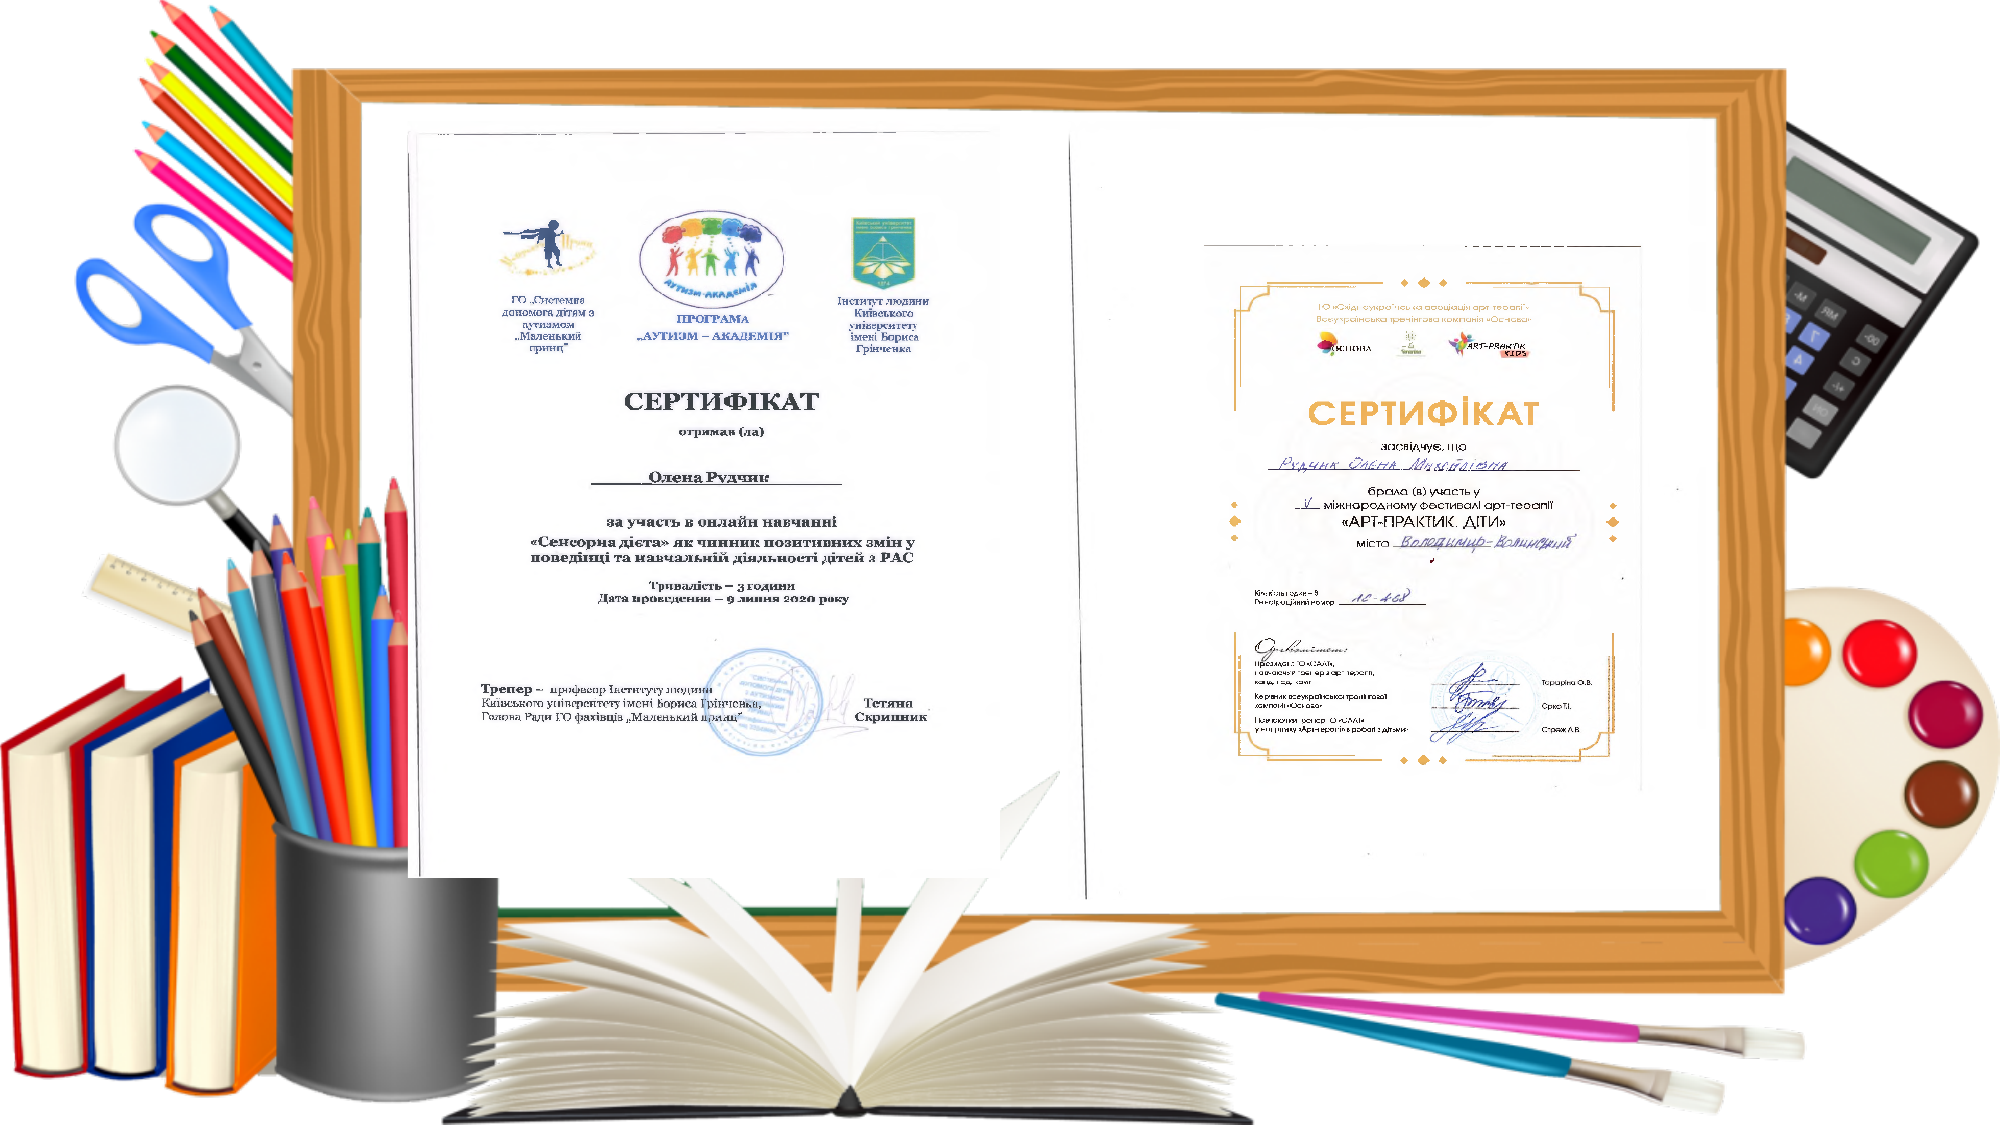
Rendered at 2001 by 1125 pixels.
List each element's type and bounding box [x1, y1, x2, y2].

picture [0, 0, 2000, 1125]
text_box [407, 121, 1000, 878]
text_box [1068, 121, 1706, 900]
